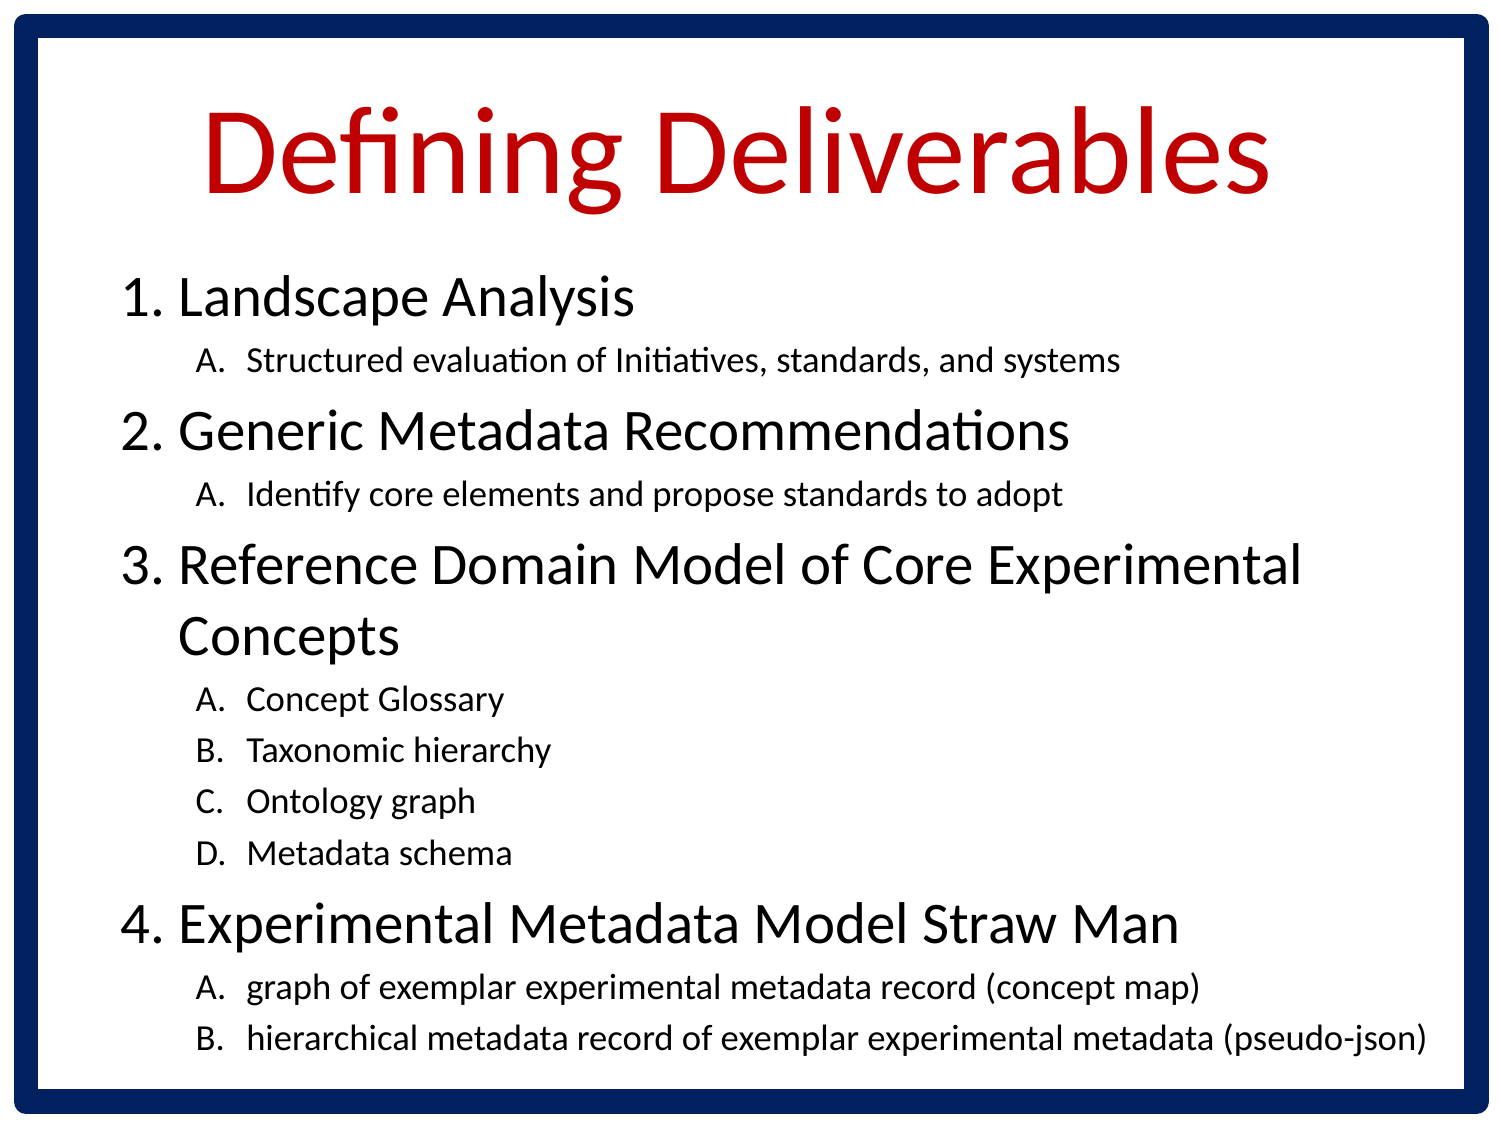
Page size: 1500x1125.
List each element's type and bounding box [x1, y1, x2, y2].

text_box [24, 24, 1479, 1104]
